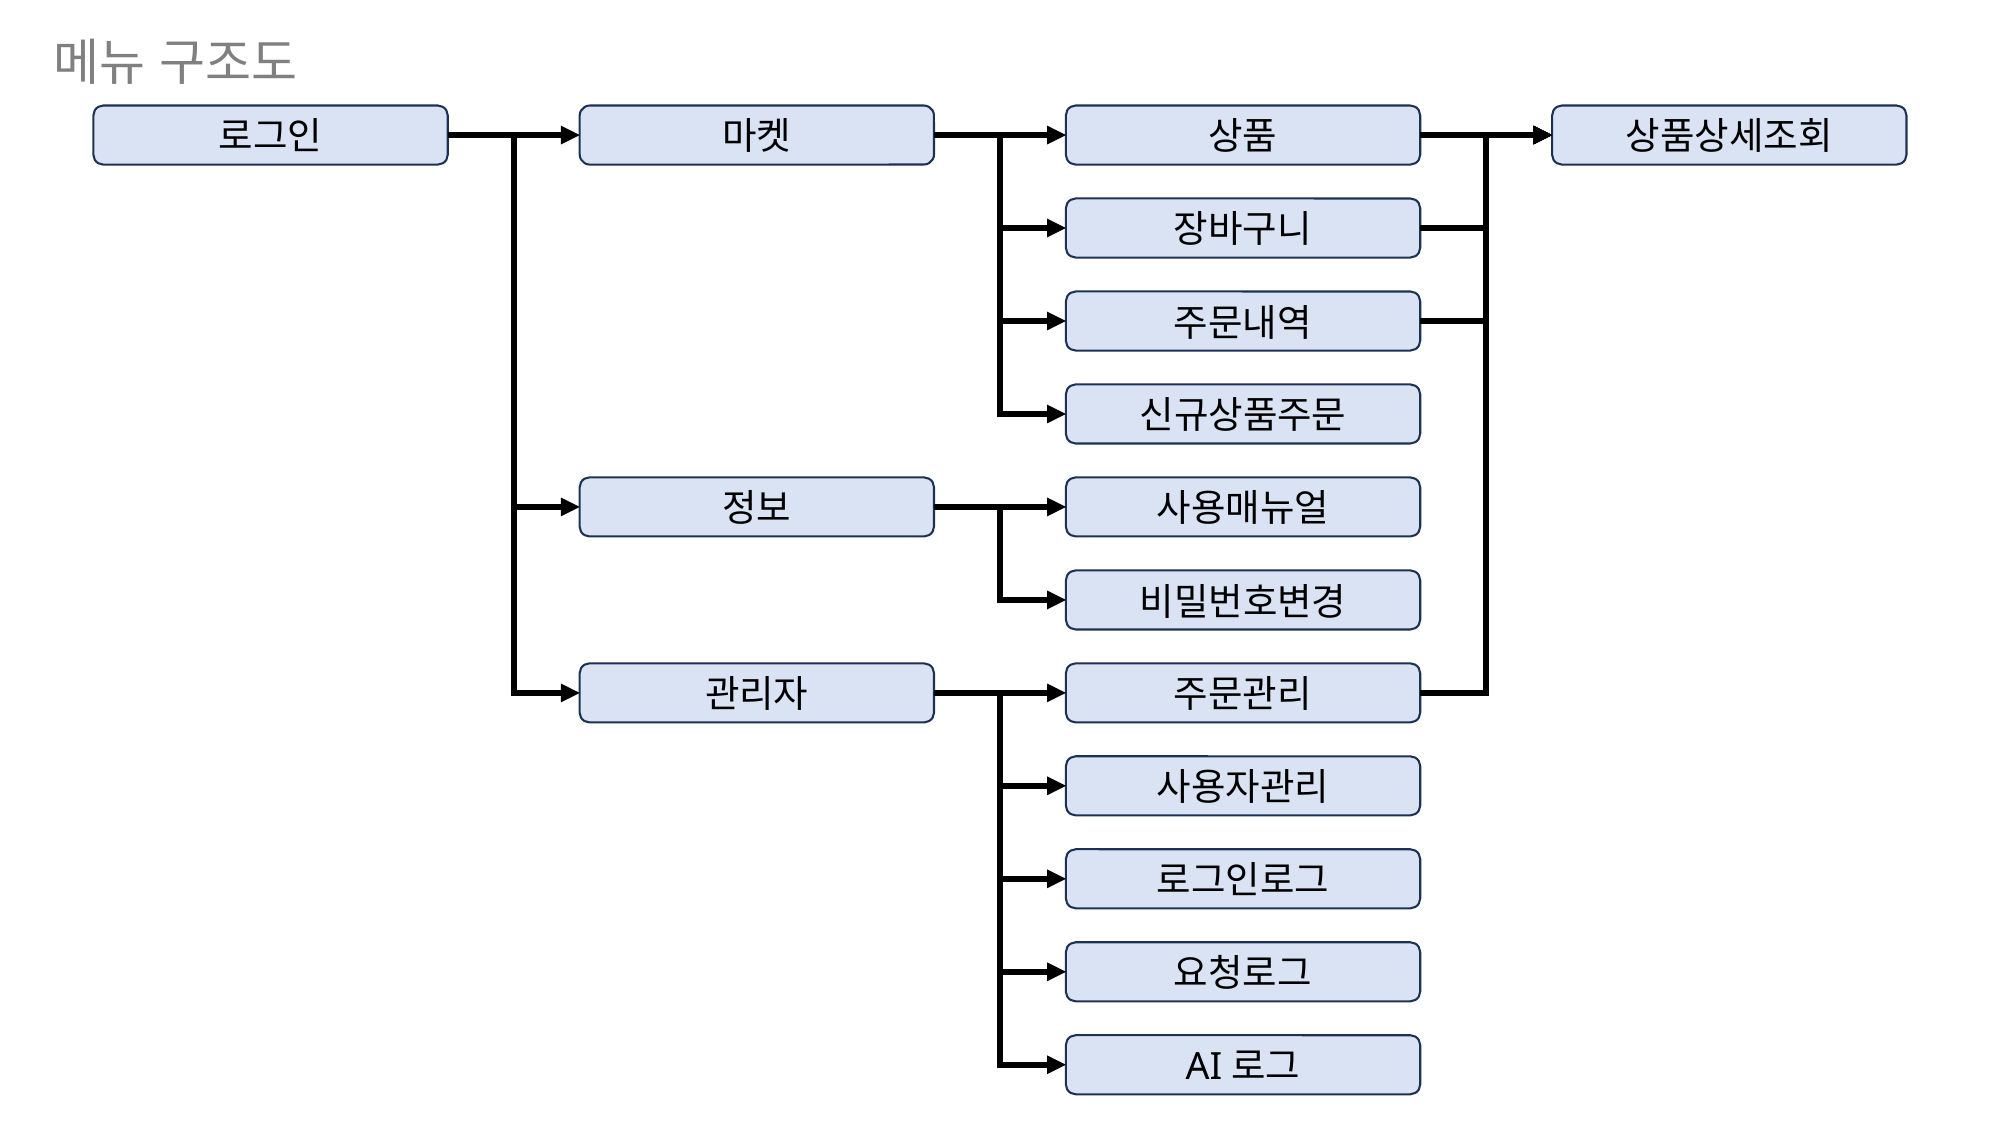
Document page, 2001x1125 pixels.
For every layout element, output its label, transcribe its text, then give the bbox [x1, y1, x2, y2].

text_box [933, 508, 1066, 600]
text_box 주문관리 [1064, 662, 1422, 724]
text_box 사용매뉴얼 [1064, 476, 1420, 538]
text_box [1420, 135, 1553, 693]
text_box 상품 [1064, 104, 1422, 166]
text_box 장바구니 [1066, 197, 1420, 259]
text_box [447, 135, 580, 693]
text_box 메뉴 구조도 [38, 22, 739, 93]
text_box 사용자관리 [1066, 755, 1422, 817]
text_box 요청로그 [1066, 941, 1422, 1003]
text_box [933, 693, 1066, 1065]
text_box 주문내역 [1066, 290, 1420, 352]
text_box AI로그 [1064, 1034, 1422, 1096]
text_box 신규상품주문 [1064, 383, 1420, 445]
text_box 로그인 [92, 104, 449, 166]
text_box 상품상세조회 [1551, 104, 1908, 166]
text_box 관리자 [578, 662, 936, 724]
text_box 로그인로그 [1066, 848, 1422, 910]
text_box 마켓 [578, 104, 936, 166]
text_box 비밀번호변경 [1064, 569, 1420, 631]
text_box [933, 135, 1066, 415]
text_box 정보 [580, 476, 936, 538]
